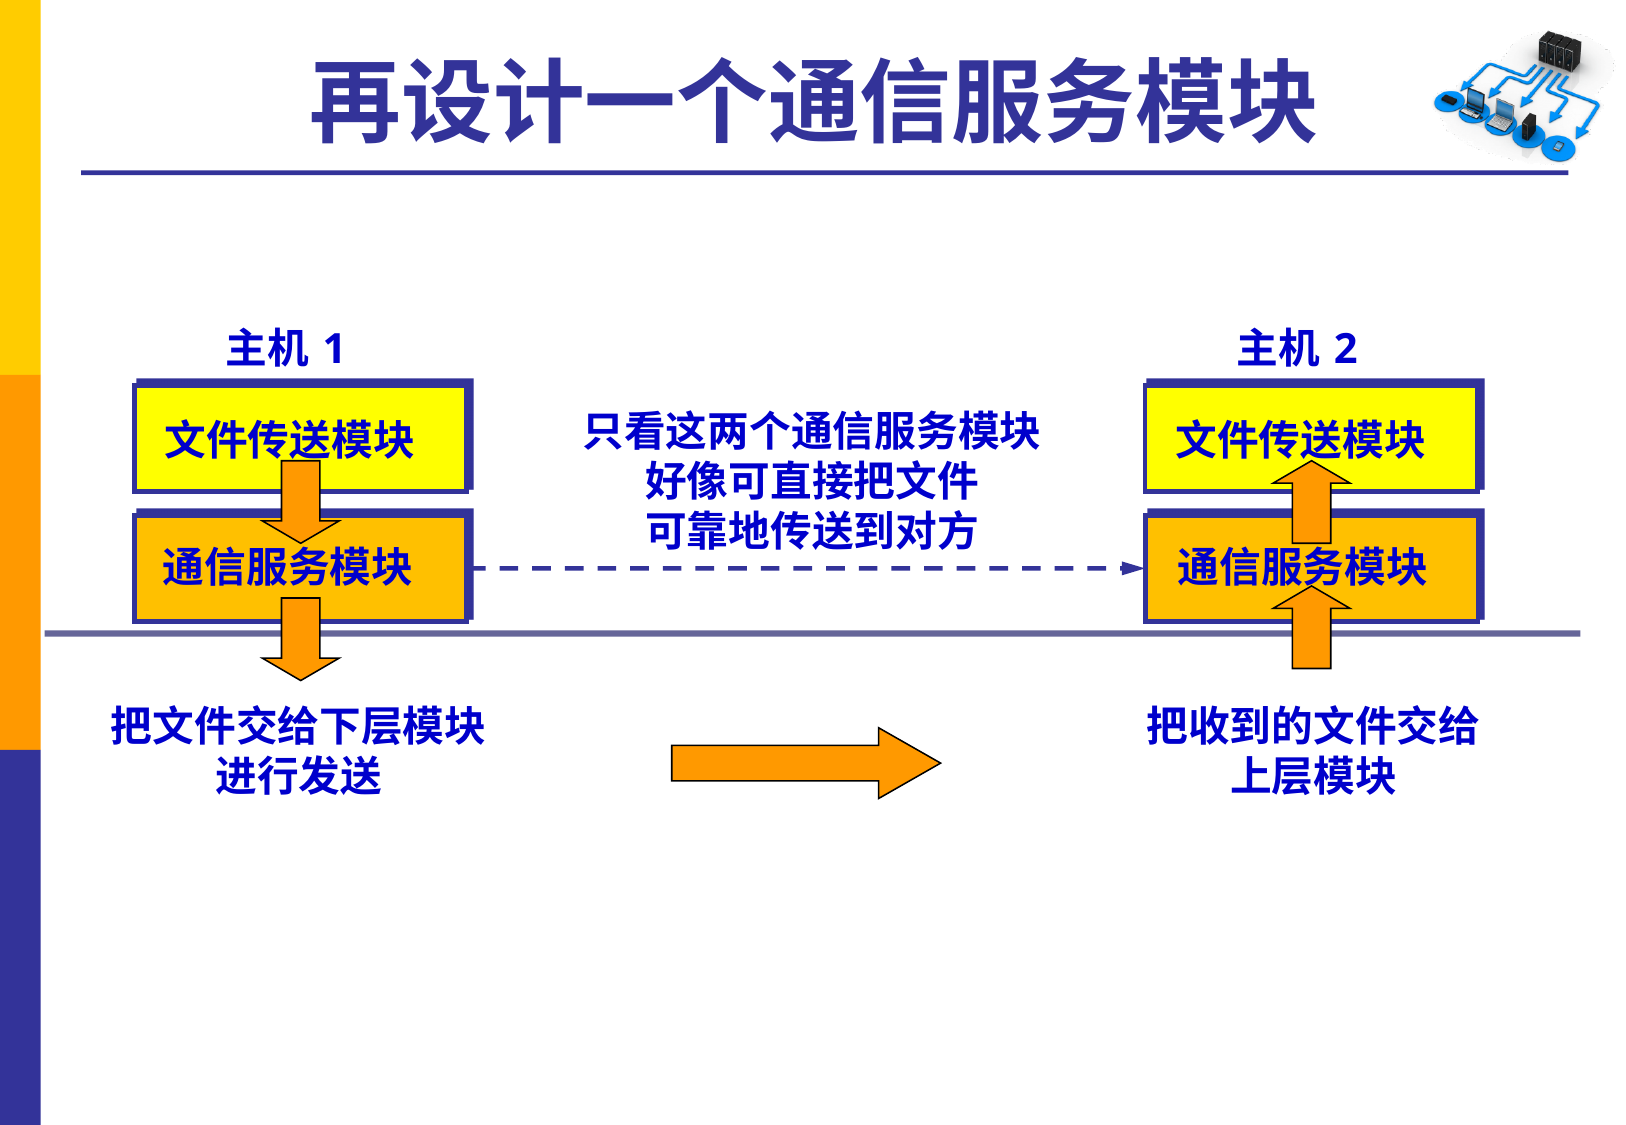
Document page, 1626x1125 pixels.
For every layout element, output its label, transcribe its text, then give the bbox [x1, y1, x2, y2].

text_box [1124, 562, 1146, 575]
text_box 文件传送模块 [1160, 405, 1441, 471]
text_box [134, 385, 467, 492]
text_box [262, 460, 340, 532]
text_box [1273, 460, 1350, 532]
picture [1431, 30, 1616, 165]
text_box [1273, 585, 1350, 669]
text_box [320, 515, 467, 622]
text_box [262, 597, 340, 681]
text_box [134, 515, 281, 622]
text_box 文件传送模块 [149, 405, 431, 471]
text_box [1145, 515, 1292, 622]
title 再设计一个通信服务模块 [81, 30, 1569, 161]
text_box 只看这两个通信服务模块 好像可直接把文件 可靠地传送到对方 [567, 397, 1057, 563]
text_box 主机 1 [210, 314, 362, 380]
text_box 通信服务模块 [148, 532, 429, 598]
text_box 通信服务模块 [1162, 532, 1443, 598]
text_box 把收到的文件交给 上层模块 [1131, 692, 1496, 807]
text_box 把文件交给下层模块 进行发送 [96, 692, 502, 807]
text_box 主机 2 [1221, 314, 1373, 380]
text_box [1145, 385, 1478, 492]
text_box [1331, 515, 1478, 622]
text_box [671, 727, 941, 799]
